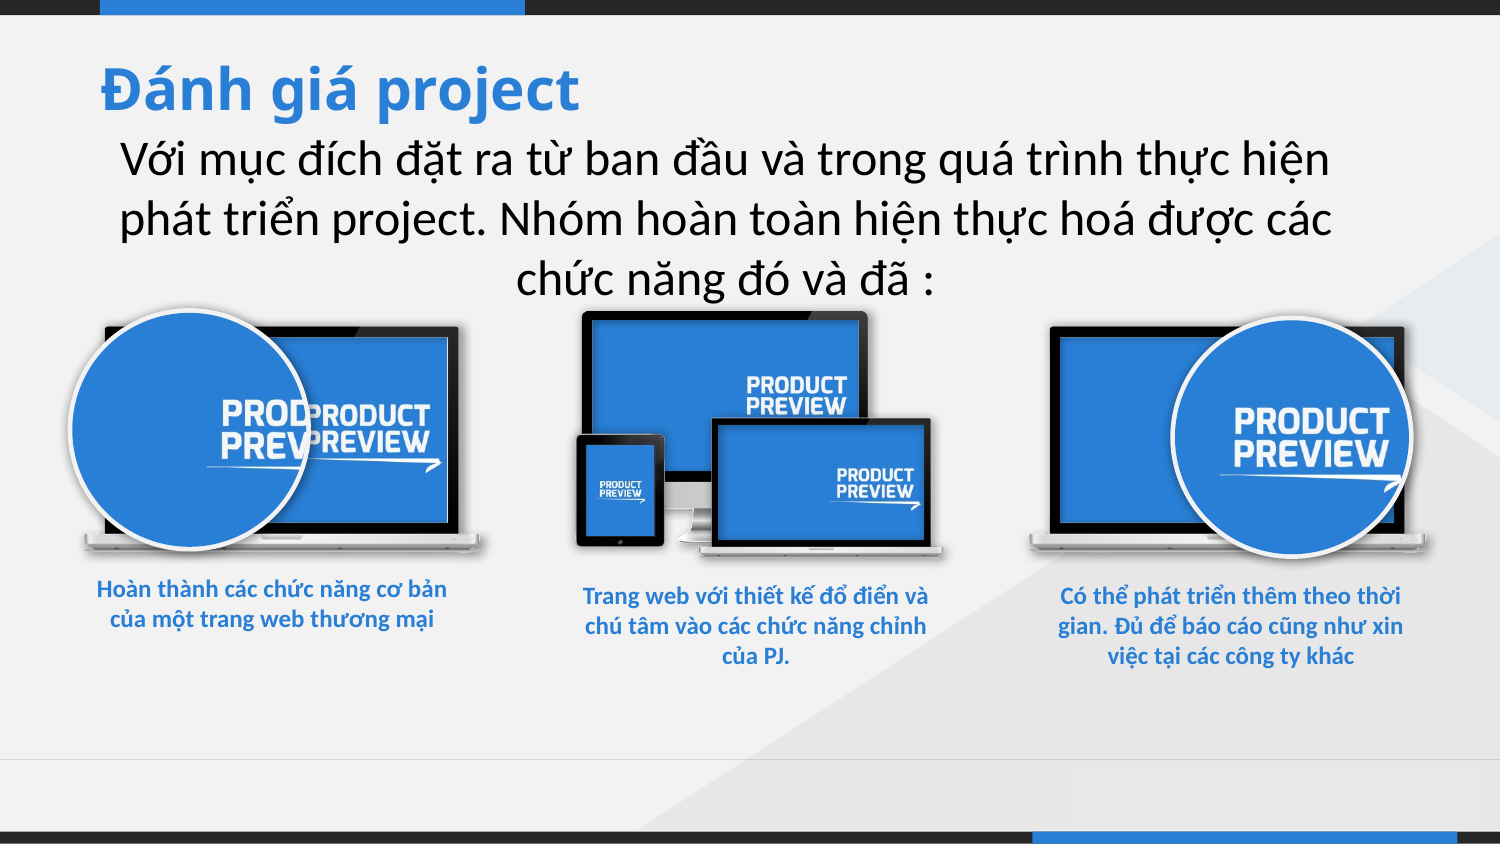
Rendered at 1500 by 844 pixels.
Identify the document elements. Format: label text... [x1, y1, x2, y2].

list Hoàn thành các chức năng cơ bản của một trang web thương mại [78, 574, 467, 716]
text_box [72, 312, 307, 547]
text_box [1071, 766, 1487, 832]
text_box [524, 302, 949, 567]
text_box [1020, 319, 1434, 566]
list Trang web với thiết kế đổ điển và chú tâm vào các chức năng chỉnh của PJ. [562, 575, 950, 722]
list Với mục đích đặt ra từ ban đầu và trong quá trình thực hiện phát triển project. Nhóm hoàn toàn hiện thực hoá được các chức năng đó và đã : [57, 118, 1395, 244]
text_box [74, 319, 488, 566]
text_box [1174, 319, 1410, 555]
list Có thể phát triển thêm theo thời gian. Đủ để báo cáo cũng như xin việc tại các công ty khác [1037, 574, 1425, 722]
title Đánh giá project [85, 52, 1415, 135]
